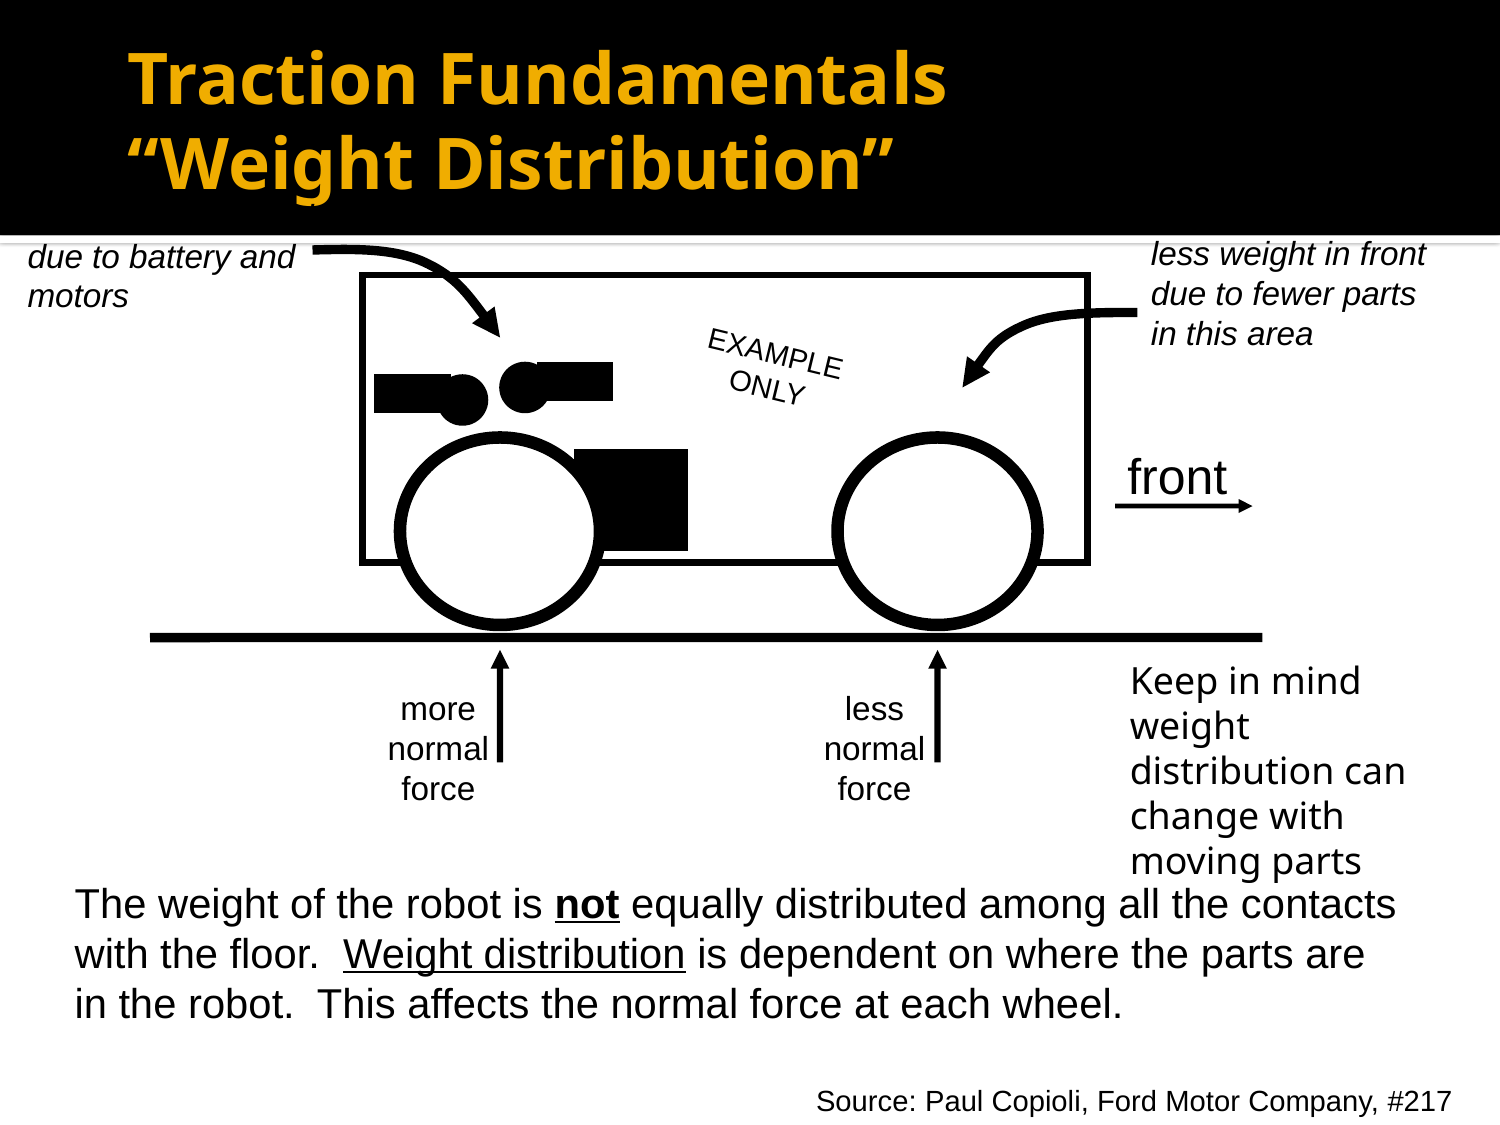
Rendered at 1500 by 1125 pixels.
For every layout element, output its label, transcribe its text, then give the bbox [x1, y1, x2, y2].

title Traction Fundamentals “Weight Distribution” [112, 24, 1388, 213]
text_box Source: Paul Copioli, Ford Motor Company, #217 [801, 1074, 1469, 1125]
text_box more normal force [372, 679, 505, 815]
text_box EXAMPLE ONLY [680, 308, 864, 431]
text_box [362, 274, 1088, 563]
text_box The weight of the robot is not equally distributed among all the contacts with the floor. Weight distribution is dependent on where the parts are in the robot. This affects the normal force at each wheel. [59, 868, 1413, 1034]
text_box front [1112, 437, 1243, 513]
text_box [962, 312, 1138, 388]
text_box [312, 249, 501, 338]
text_box Keep in mind weight distribution can change with moving parts [1115, 649, 1476, 890]
text_box [931, 649, 944, 679]
text_box less weight in front due to fewer parts in this area [1136, 224, 1442, 360]
text_box [374, 375, 450, 413]
text_box more weight in back due to battery and motors [12, 187, 339, 322]
text_box [399, 437, 601, 625]
text_box [493, 649, 507, 679]
text_box [837, 437, 1038, 625]
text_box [499, 362, 613, 413]
text_box [437, 375, 488, 425]
text_box [1115, 499, 1253, 513]
text_box less normal force [808, 679, 941, 815]
